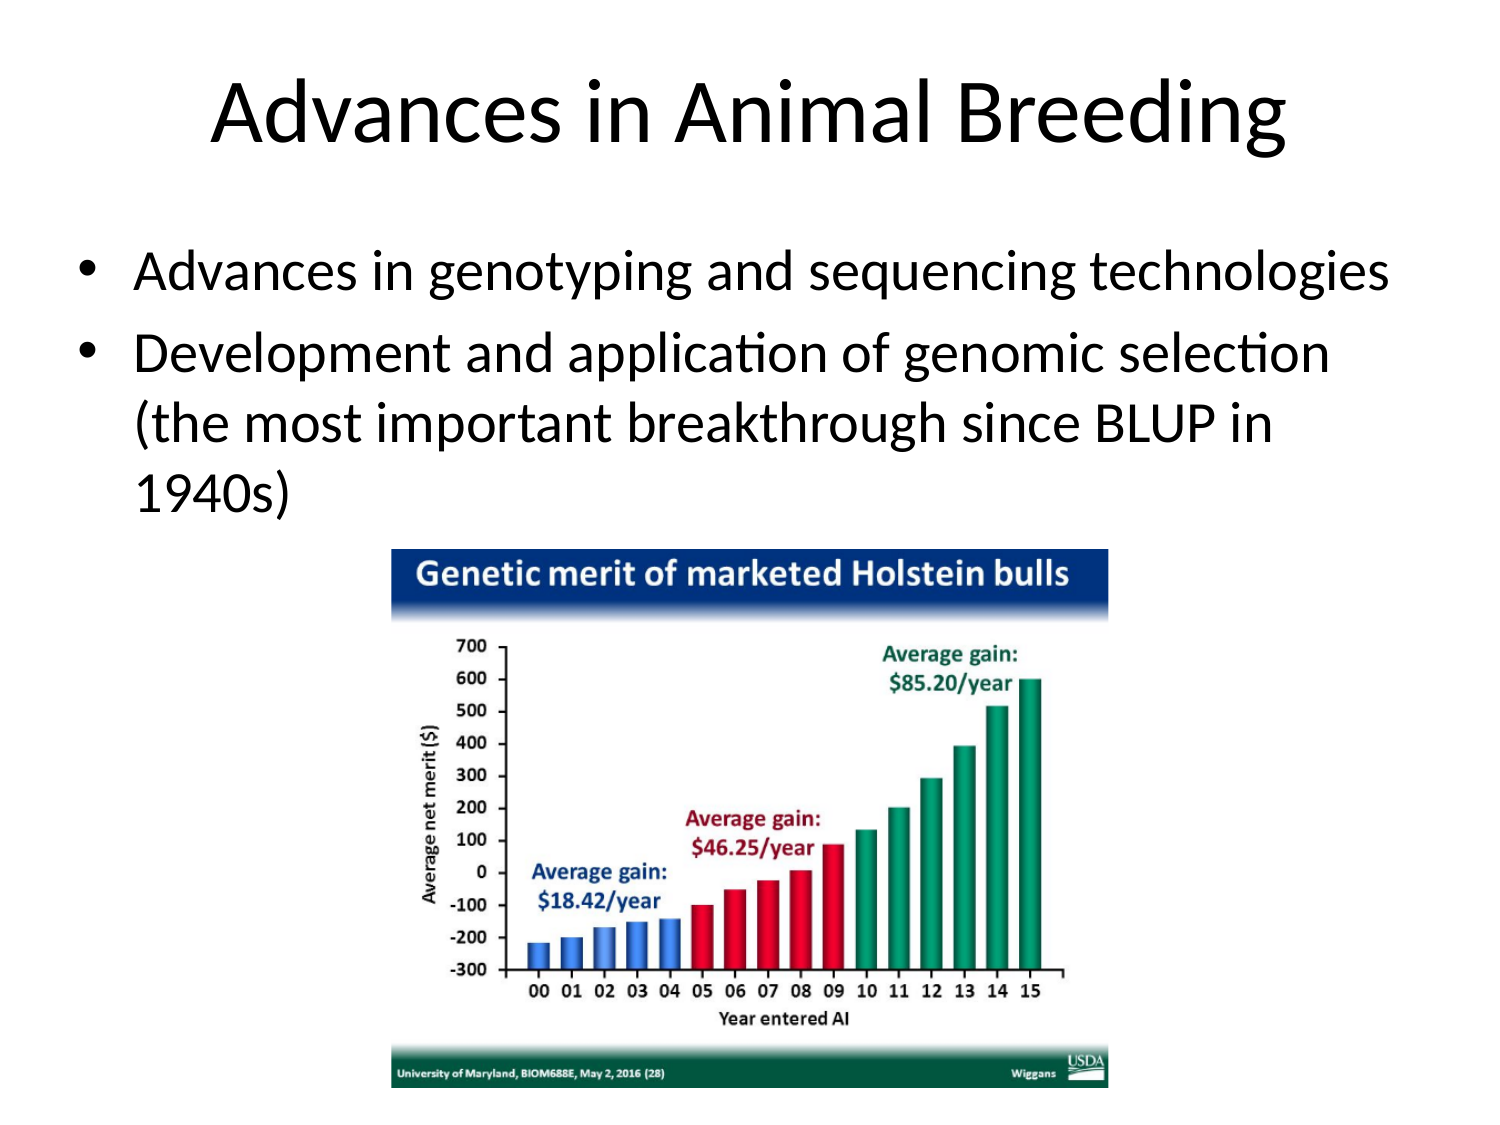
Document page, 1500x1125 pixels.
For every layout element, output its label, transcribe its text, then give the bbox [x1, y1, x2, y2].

picture [391, 549, 1109, 1088]
title Advances in Animal Breeding [75, 12, 1425, 200]
list Advances in genotyping and sequencing technologies Development and application of genomic selection (the most important breakthrough since BLUP in 1940s) [62, 224, 1413, 968]
